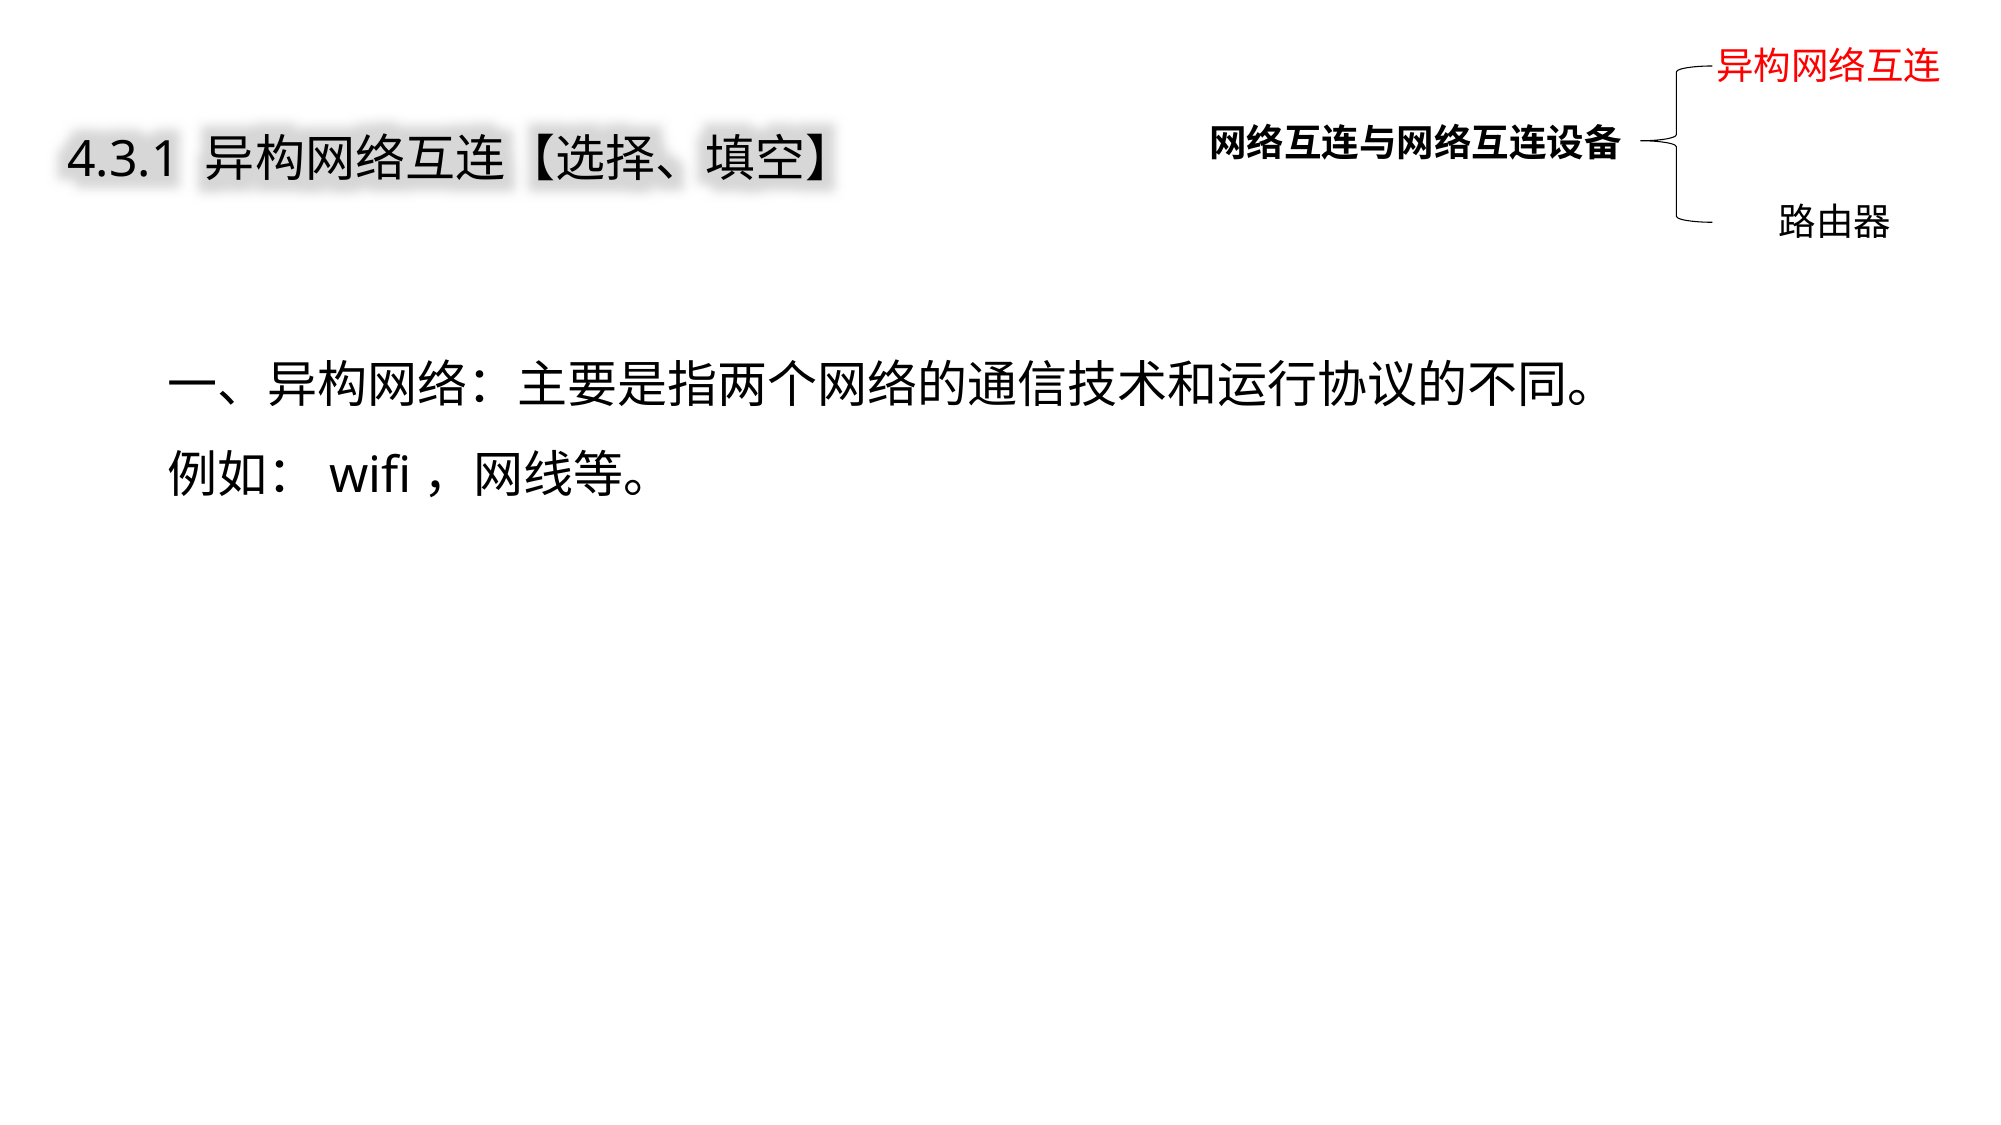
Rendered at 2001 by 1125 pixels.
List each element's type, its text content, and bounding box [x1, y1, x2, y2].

text_box 4.3.1 异构网络互连【选择、填空】 [49, 63, 875, 220]
text_box 一、异构网络：主要是指两个网络的通信技术和运行协议的不同。 例如：wifi，网线等。 [152, 315, 1794, 511]
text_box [1190, 46, 1958, 251]
